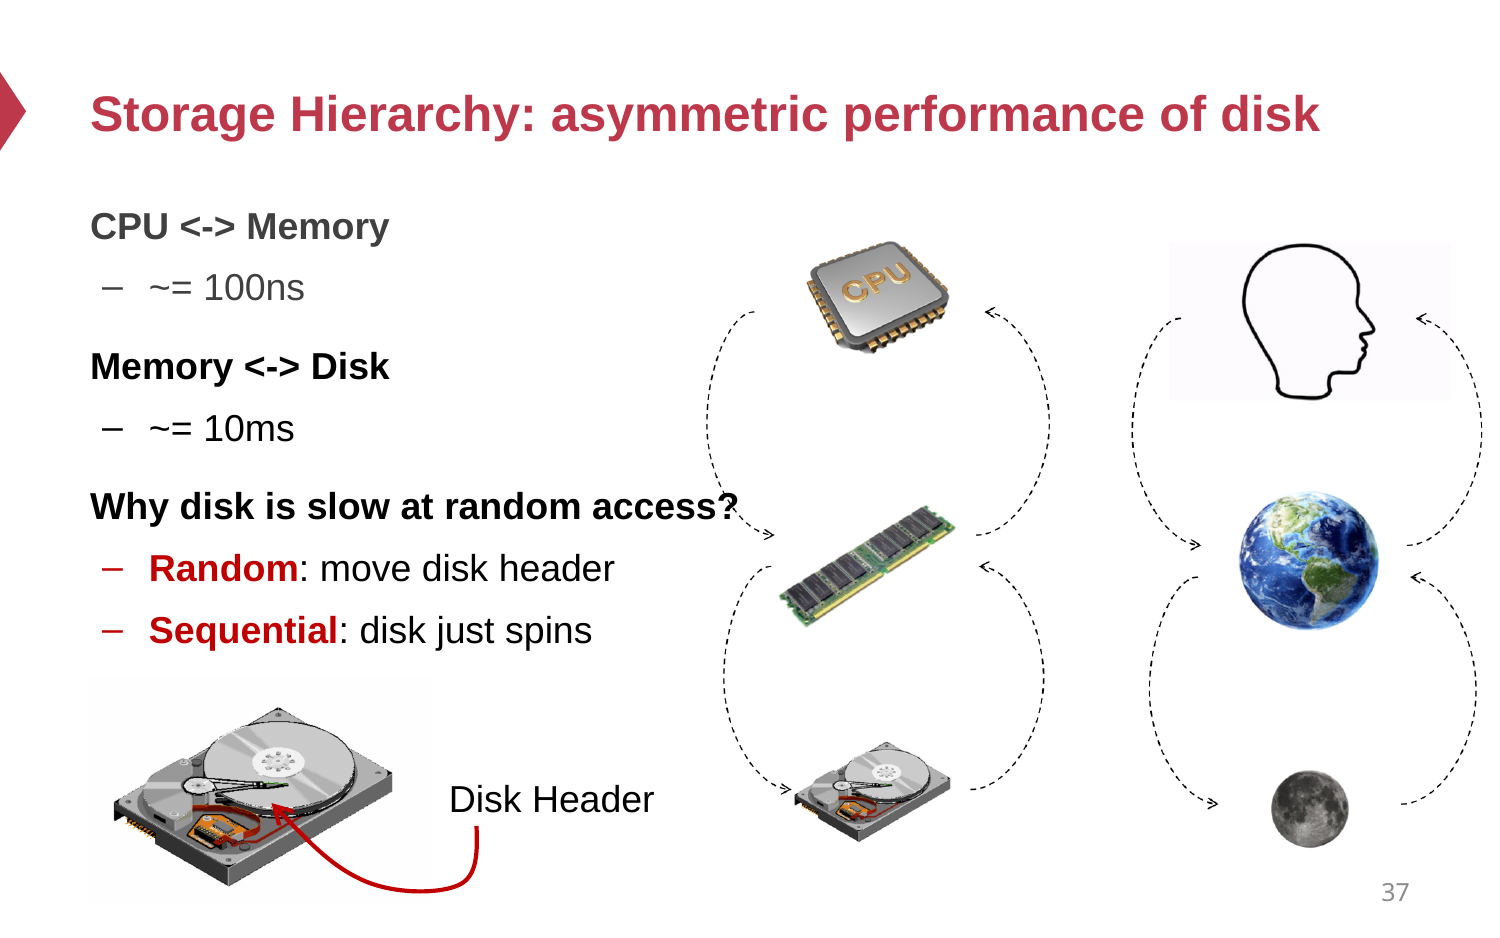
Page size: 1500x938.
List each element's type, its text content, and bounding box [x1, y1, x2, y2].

text_box Disk Header [437, 767, 650, 828]
title Storage Hierarchy: asymmetric performance of disk [75, 37, 1425, 185]
picture [82, 675, 433, 907]
text_box [437, 821, 479, 893]
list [655, 232, 1060, 852]
slide_number 37 [1074, 869, 1425, 919]
text_box CPU <-> Memory ~= 100ns Memory <-> Disk ~= 10ms Why disk is slow at random access? Random: move disk header Sequential: disk just spins [74, 185, 1425, 726]
picture [1074, 232, 1500, 862]
